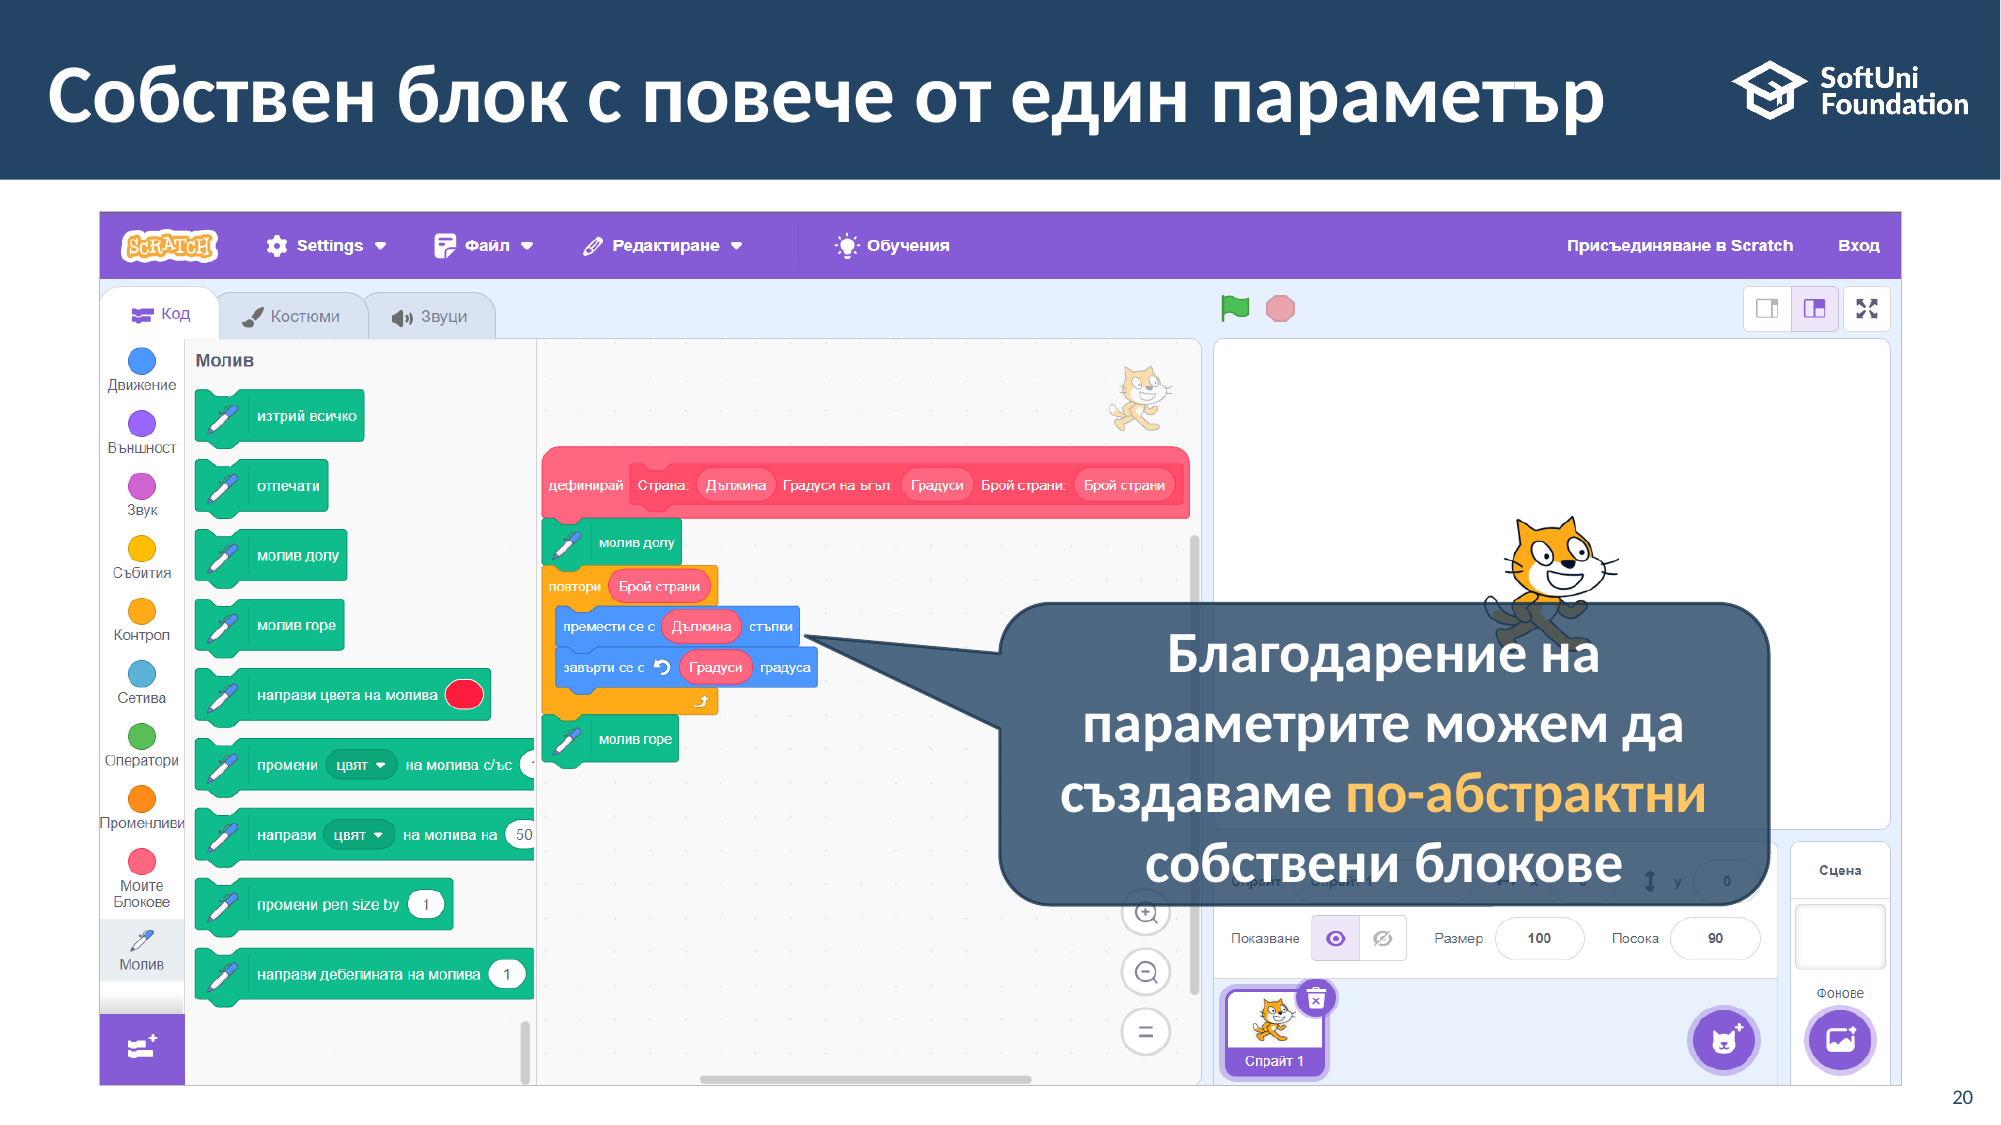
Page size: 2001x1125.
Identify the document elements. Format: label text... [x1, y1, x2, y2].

picture [1731, 60, 1968, 120]
slide_number 20 [1927, 1067, 1989, 1117]
title Собствен блок с повече от един параметър [31, 16, 1716, 162]
picture [99, 211, 1902, 1086]
